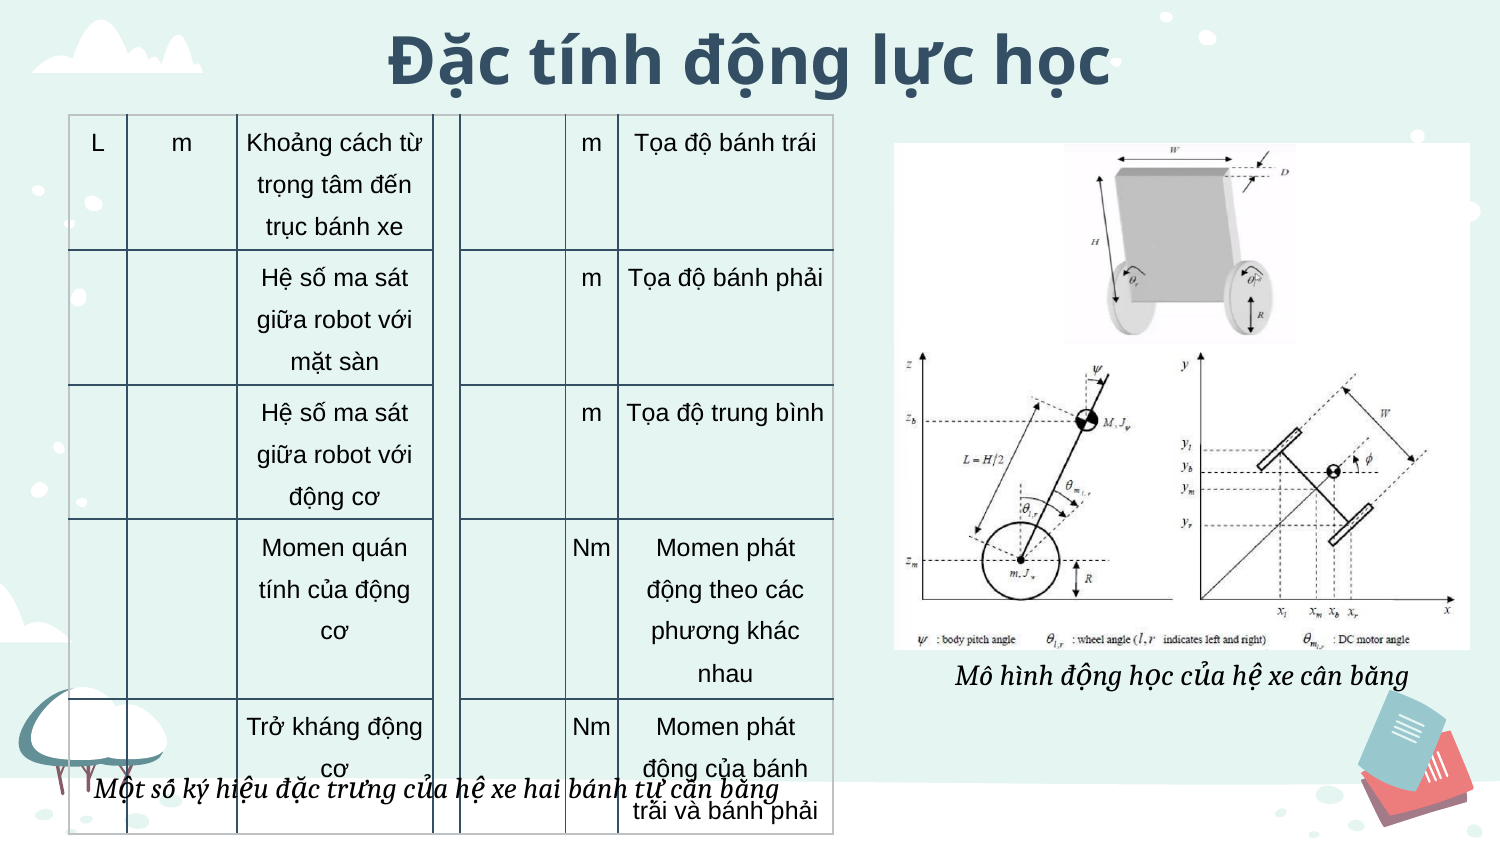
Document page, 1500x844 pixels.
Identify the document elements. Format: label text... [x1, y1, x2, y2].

title Đặc tính động lực học [118, 0, 1382, 116]
text_box Một số ký hiệu đặc trưng của hệ xe hai bánh tự cân bằng [78, 762, 824, 813]
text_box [863, 143, 1500, 700]
